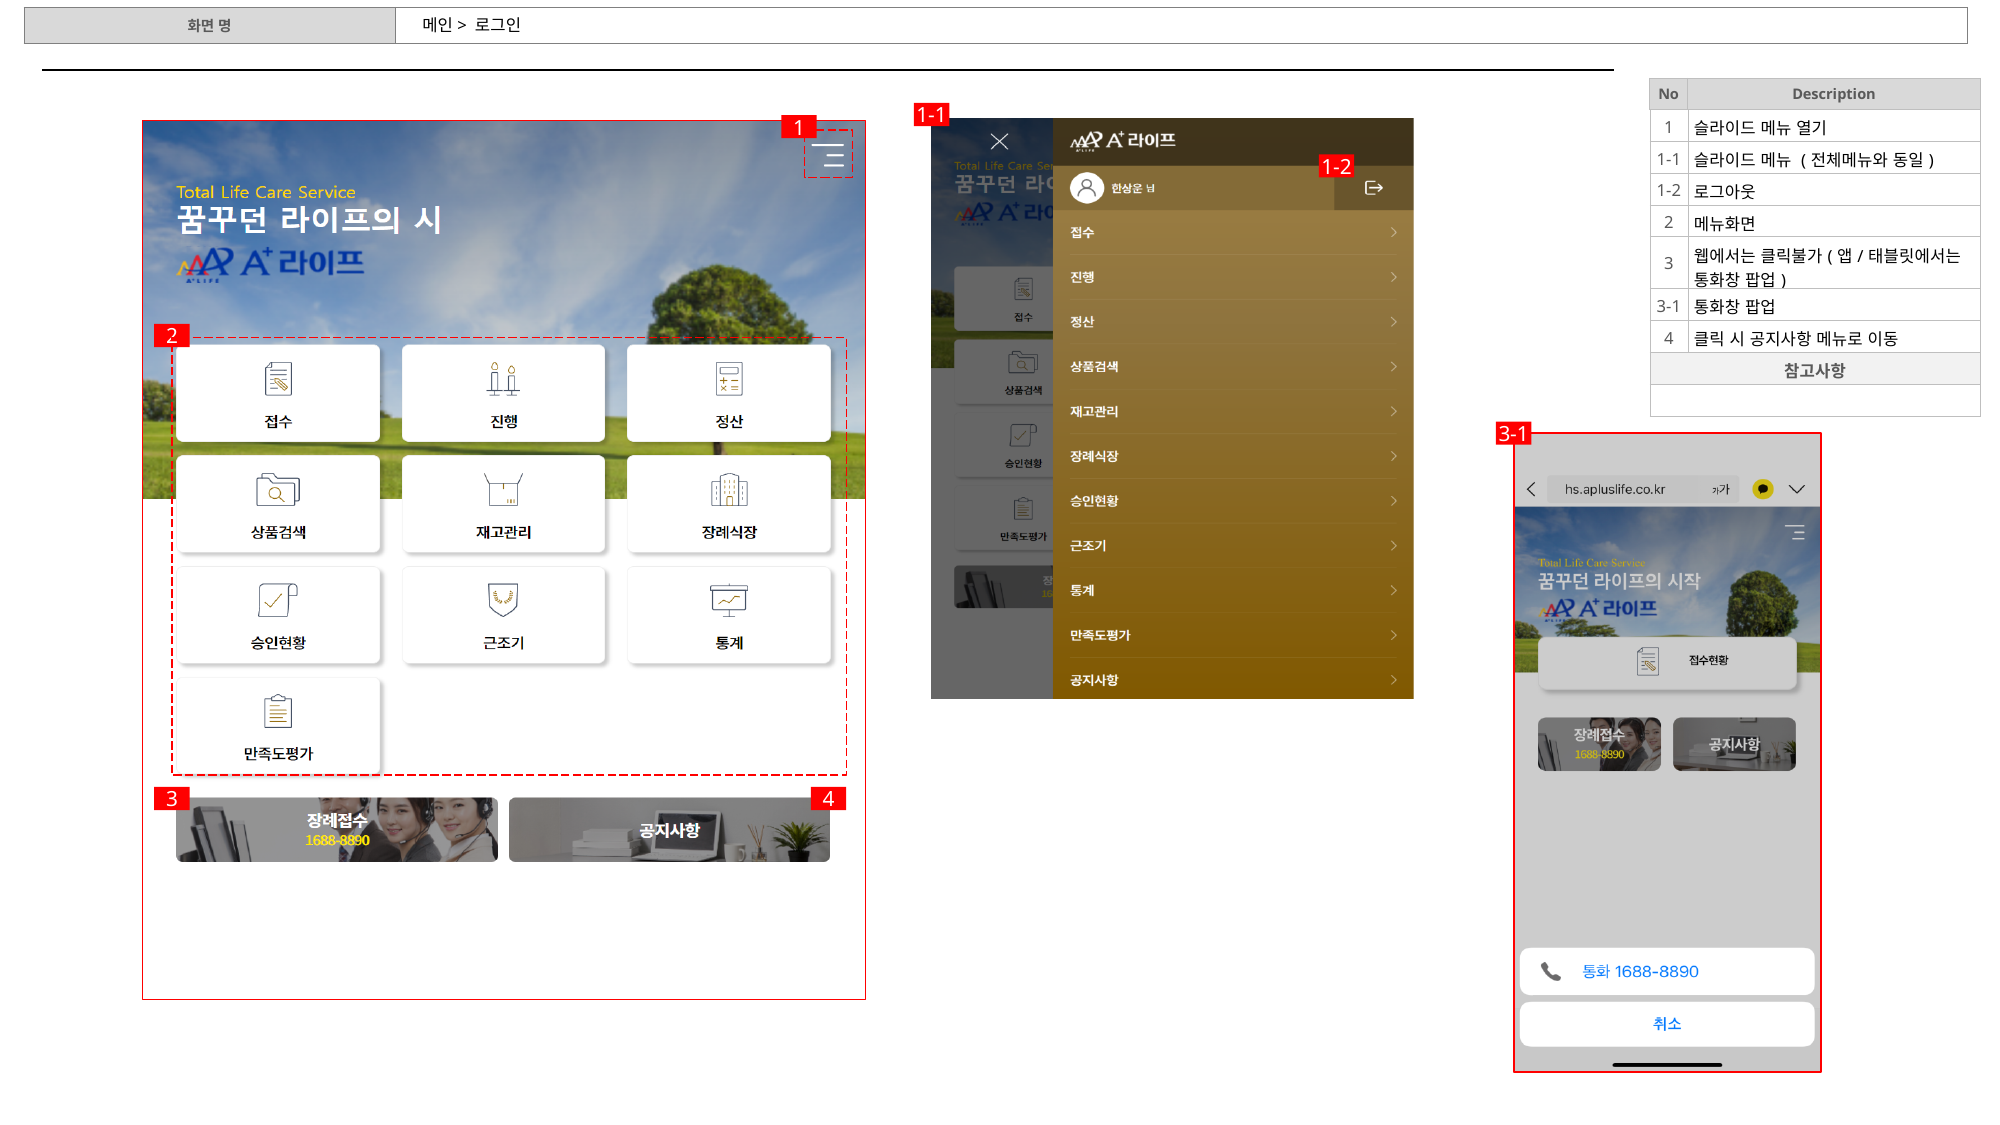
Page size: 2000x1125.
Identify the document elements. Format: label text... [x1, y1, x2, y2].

table_cell 로그아웃 [1689, 174, 1980, 205]
table_header 1 [1651, 110, 1688, 141]
table_cell 1-2 [1651, 174, 1688, 205]
table_cell 참고사항 [1651, 353, 1980, 384]
picture [931, 118, 1414, 700]
table_cell 1-1 [1651, 142, 1688, 173]
table_cell 슬라이드 메뉴 (전체메뉴와 동일) [1689, 142, 1980, 173]
text_box 3-1 [1494, 419, 1533, 447]
picture [142, 119, 866, 1000]
table_cell 통화창 팝업 [1689, 289, 1980, 320]
table_cell 웹에서는 클릭불가(앱/태블릿에서는 통화창 팝업) [1689, 237, 1980, 288]
text_box 메인> 로그인 [407, 7, 537, 42]
table_cell 클릭 시 공지사항 메뉴로 이동 [1689, 321, 1980, 352]
table_cell 3-1 [1651, 289, 1688, 320]
text_box 1 [779, 113, 819, 118]
picture [1513, 432, 1822, 1073]
table_cell 4 [1651, 321, 1688, 352]
table_header 슬라이드 메뉴 열기 [1689, 110, 1980, 141]
table_cell 3 [1651, 237, 1688, 288]
text_box 1-1 [912, 101, 951, 128]
table_cell 메뉴화면 [1689, 206, 1980, 236]
table_cell 2 [1651, 206, 1688, 236]
table_cell [1651, 385, 1980, 416]
